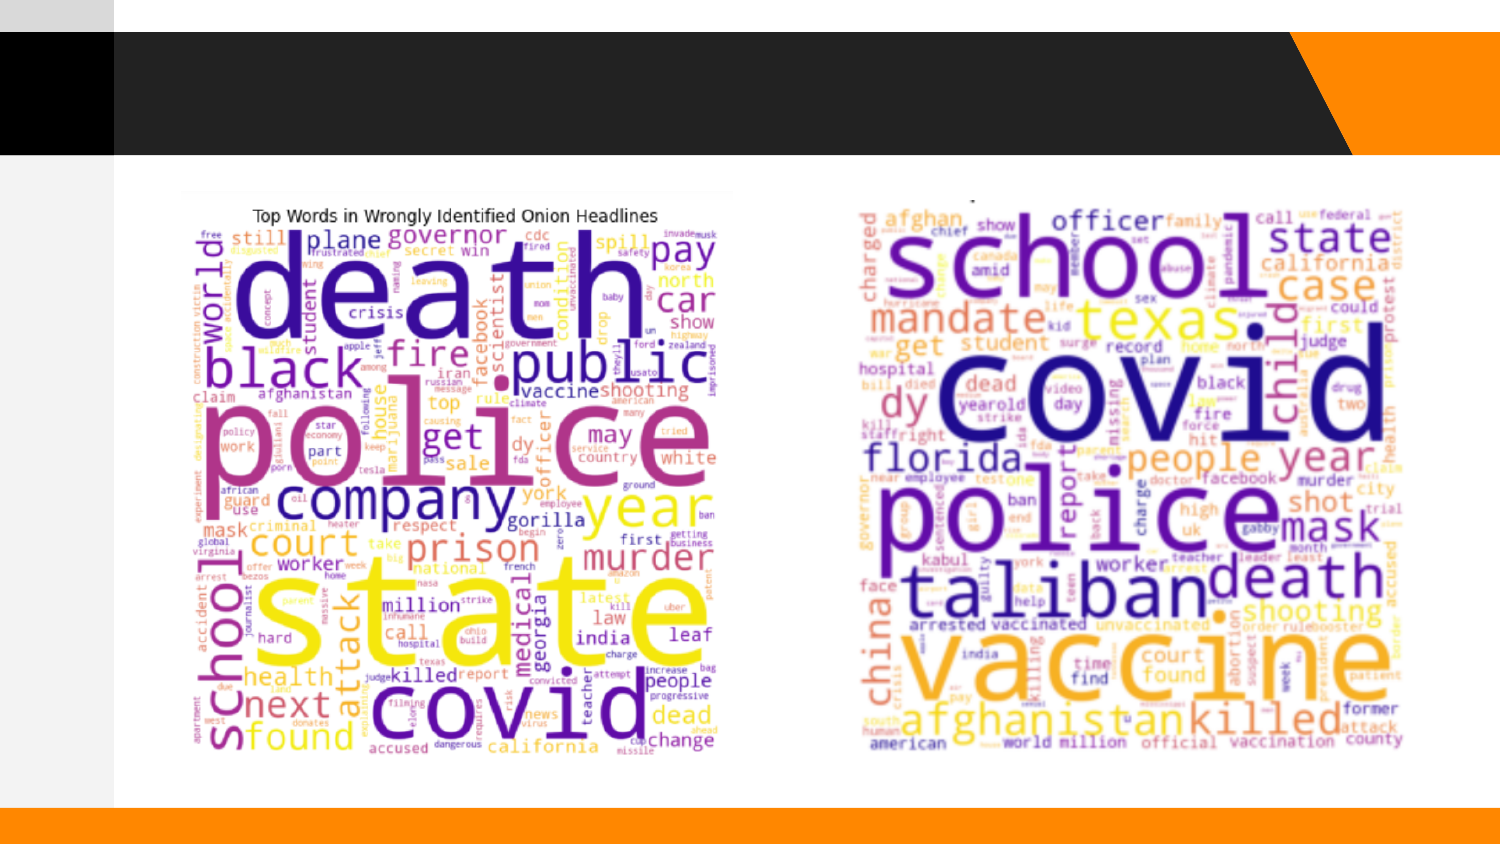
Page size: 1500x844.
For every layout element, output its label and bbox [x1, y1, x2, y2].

picture [837, 200, 1417, 762]
picture [180, 191, 734, 771]
